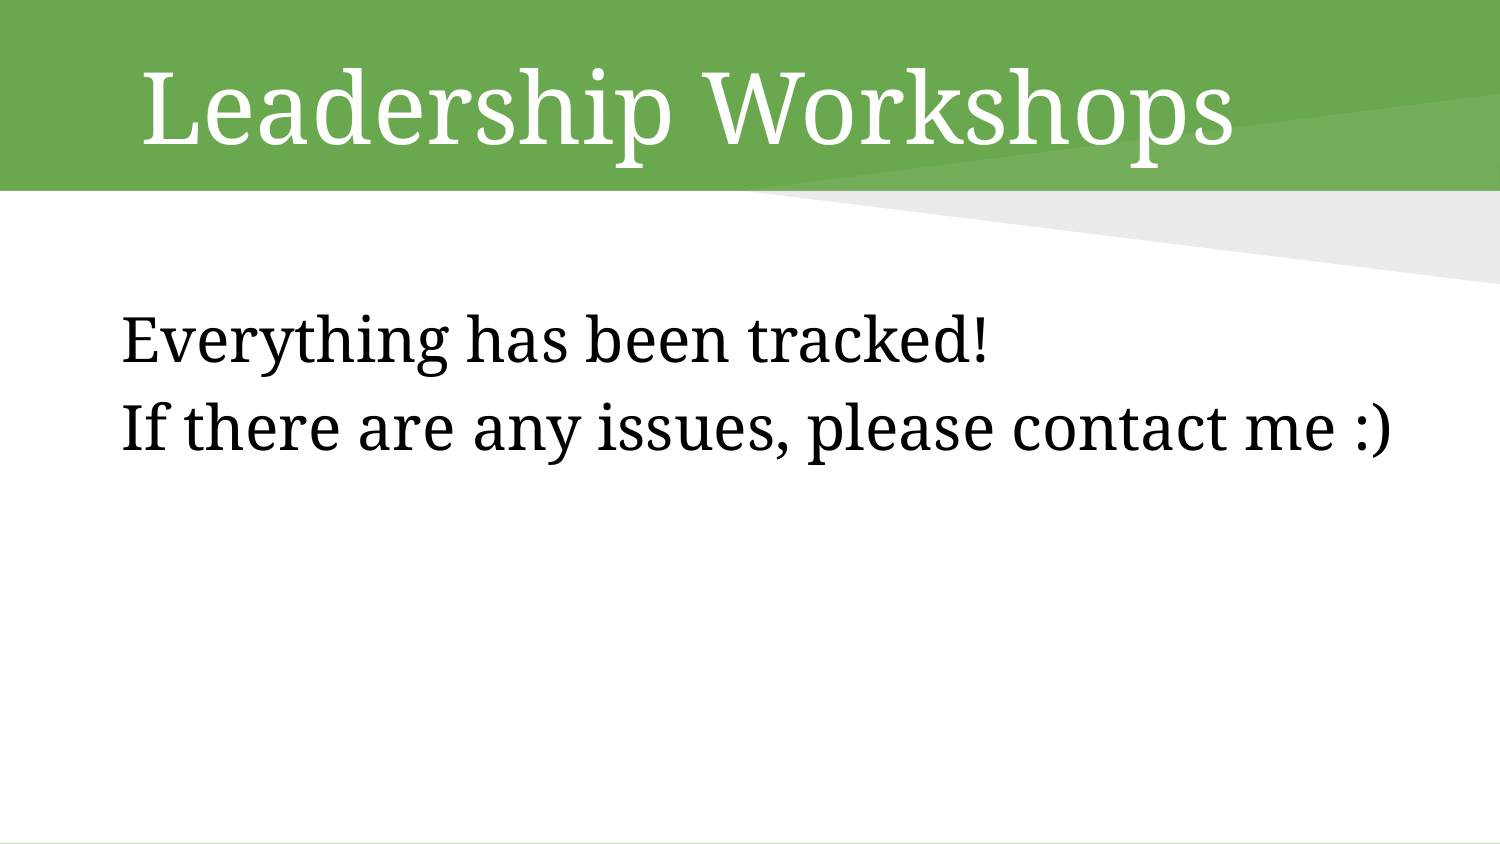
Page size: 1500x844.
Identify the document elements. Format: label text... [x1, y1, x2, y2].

list Everything has been tracked! If there are any issues, please contact me :) [75, 285, 1425, 844]
title Leadership Workshops [75, 33, 1425, 175]
